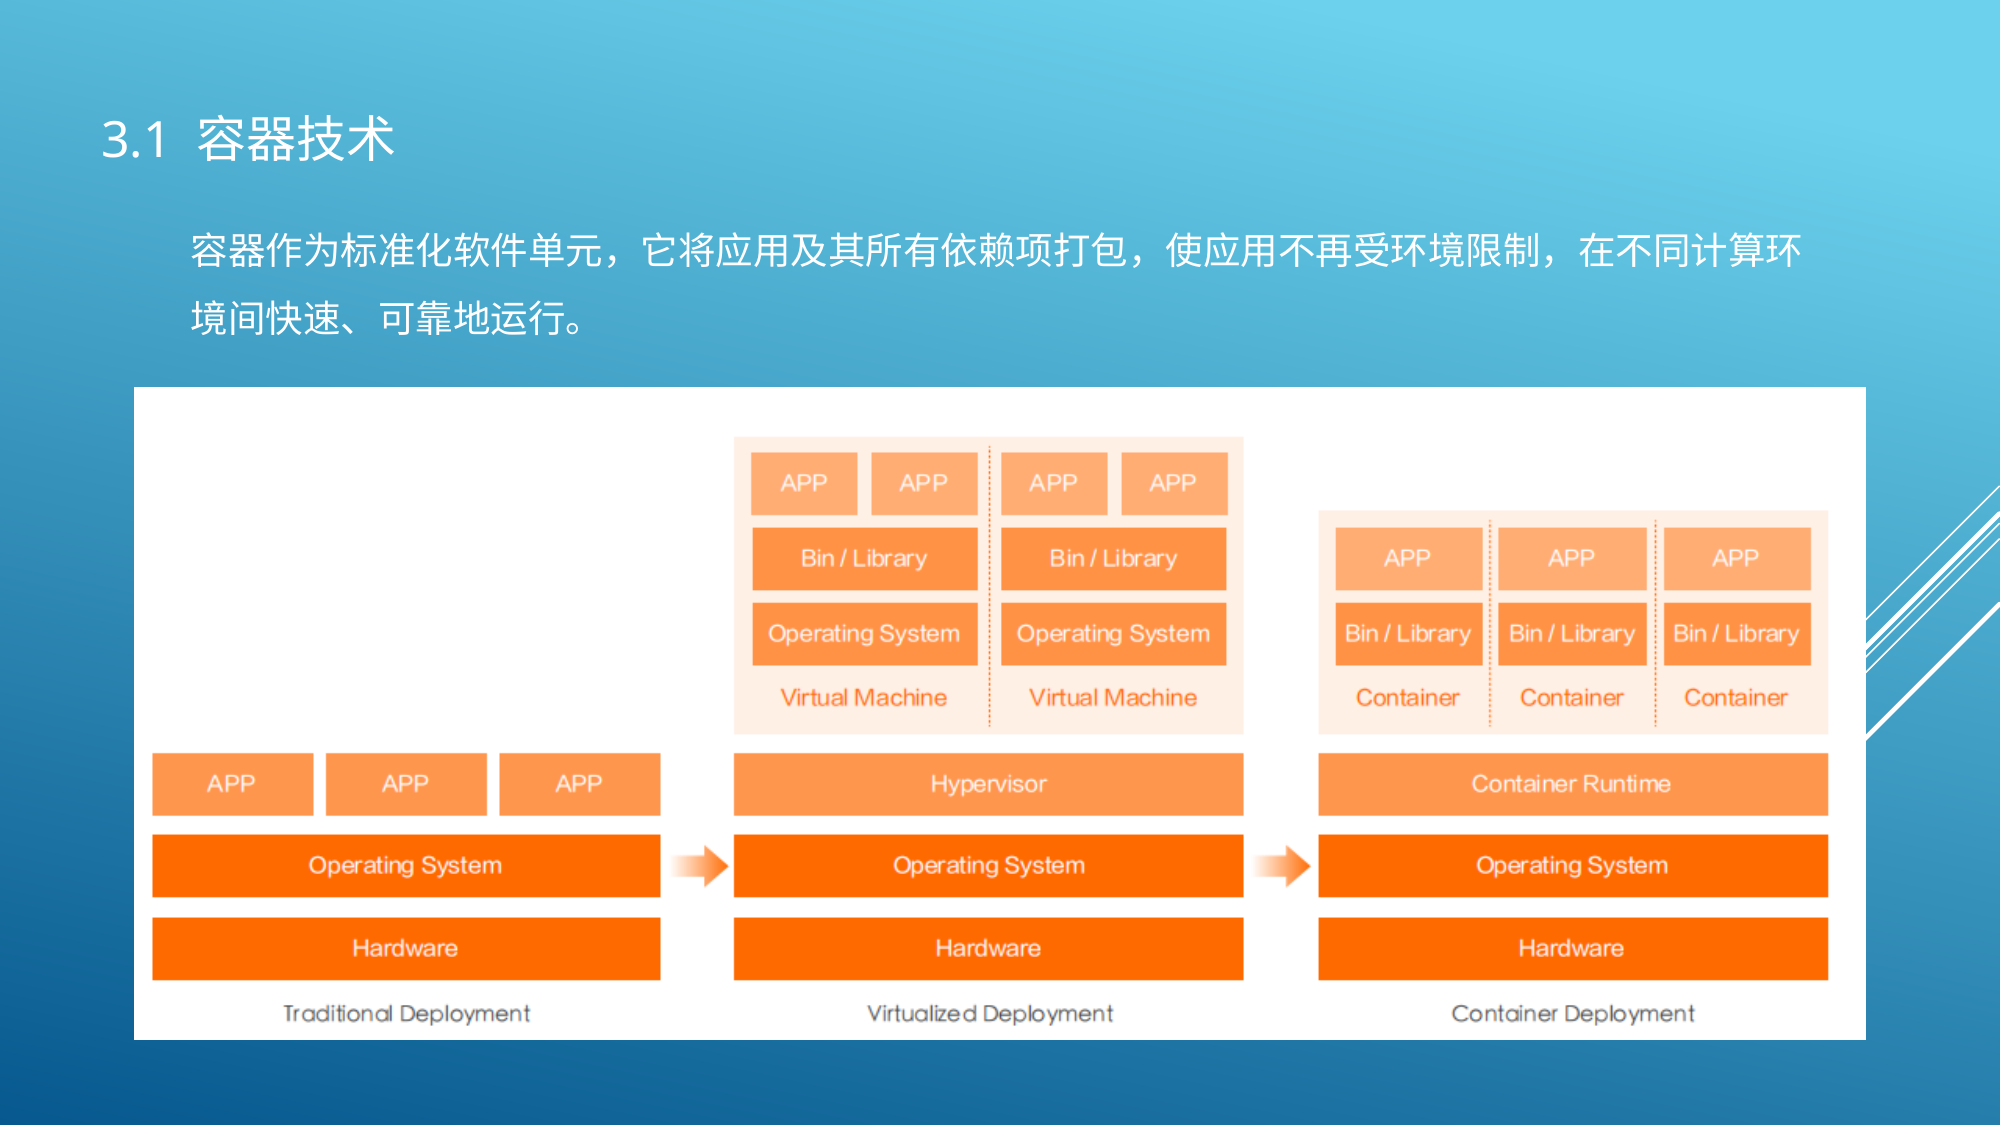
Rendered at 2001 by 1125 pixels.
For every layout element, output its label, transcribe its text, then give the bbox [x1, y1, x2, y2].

text_box 3.1 容器技术 [86, 99, 466, 175]
text_box 容器作为标准化软件单元，它将应用及其所有依赖项打包，使应用不再受环境限制，在不同计算环境间快速、可靠地运行。 [175, 197, 1849, 348]
picture [134, 387, 1866, 1040]
